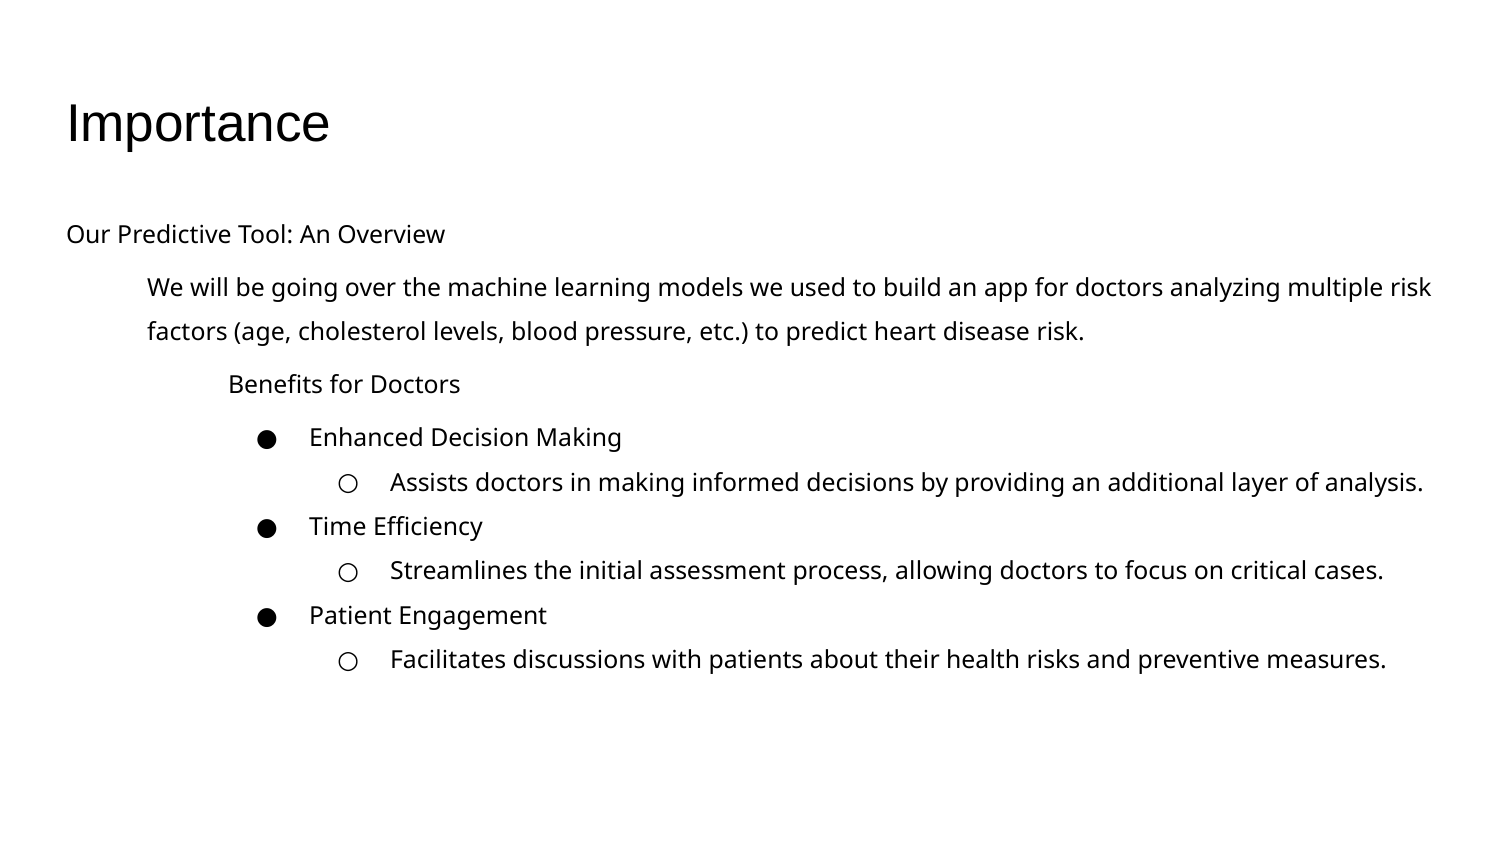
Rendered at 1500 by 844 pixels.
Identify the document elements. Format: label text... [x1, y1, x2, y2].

title Importance [51, 72, 1449, 167]
list Our Predictive Tool: An Overview We will be going over the machine learning models we used to build an app for doctors analyzing multiple risk factors (age, cholesterol levels, blood pressure, etc.) to predict heart disease risk. Benefits for Doctors Enhanced Decision Making Assists doctors in making informed decisions by providing an additional layer of analysis. Time Efficiency Streamlines the initial assessment process, allowing doctors to focus on critical cases. Patient Engagement Facilitates discussions with patients about their health risks and preventive measures. [51, 189, 1449, 750]
